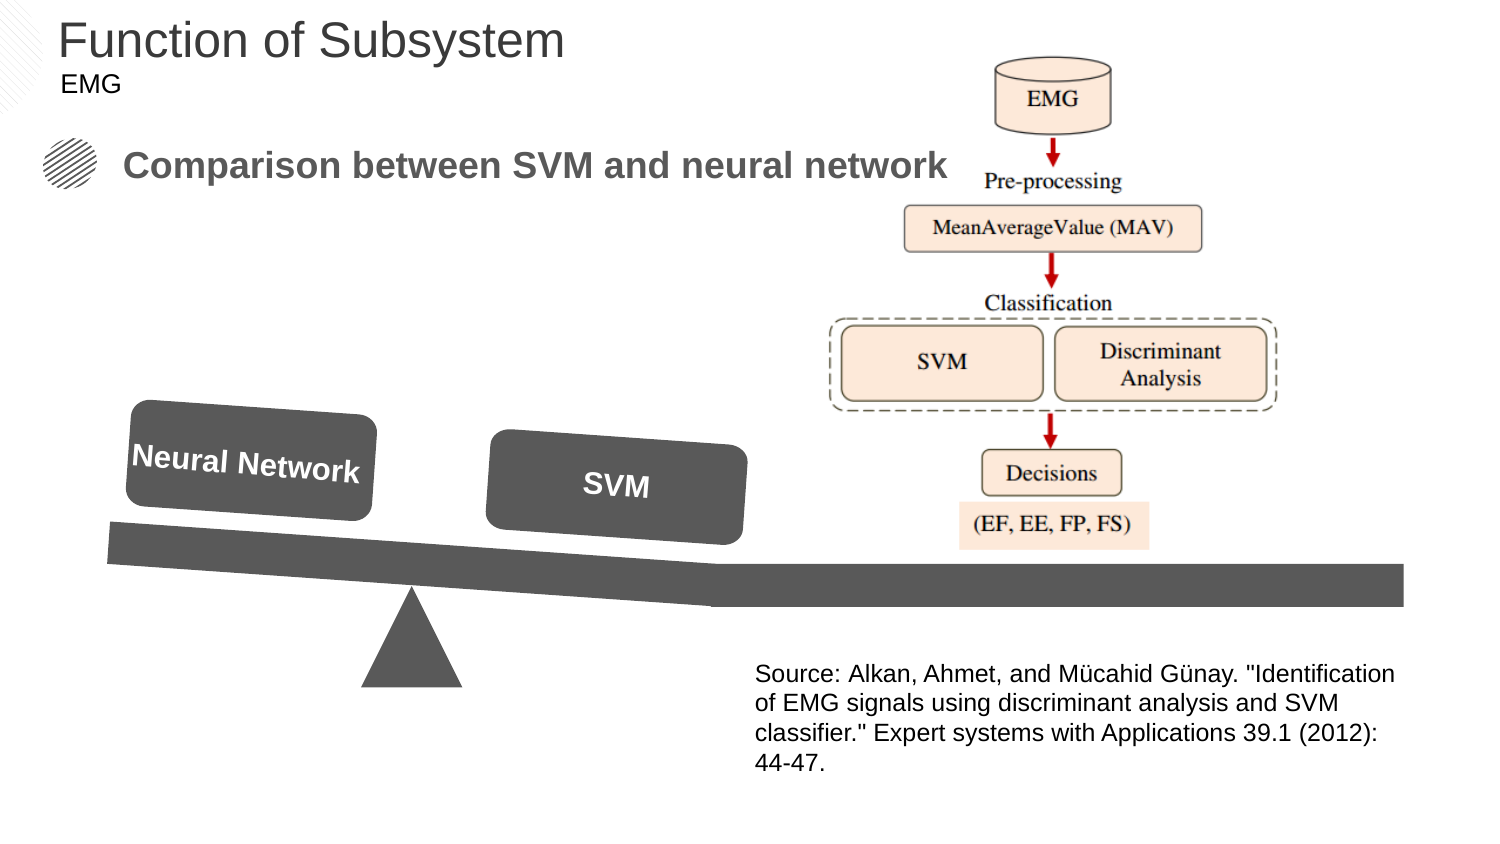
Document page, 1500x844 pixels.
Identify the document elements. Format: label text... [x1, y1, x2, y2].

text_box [42, 139, 1143, 189]
text_box Source: Alkan, Ahmet, and Mücahid Günay. "Identification of EMG signals using discriminant analysis and SVM classifier." Expert systems with Applications 39.1 (2012): 44-47. [740, 649, 1423, 785]
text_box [107, 316, 1404, 688]
picture [788, 24, 1356, 316]
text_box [0, 0, 593, 124]
